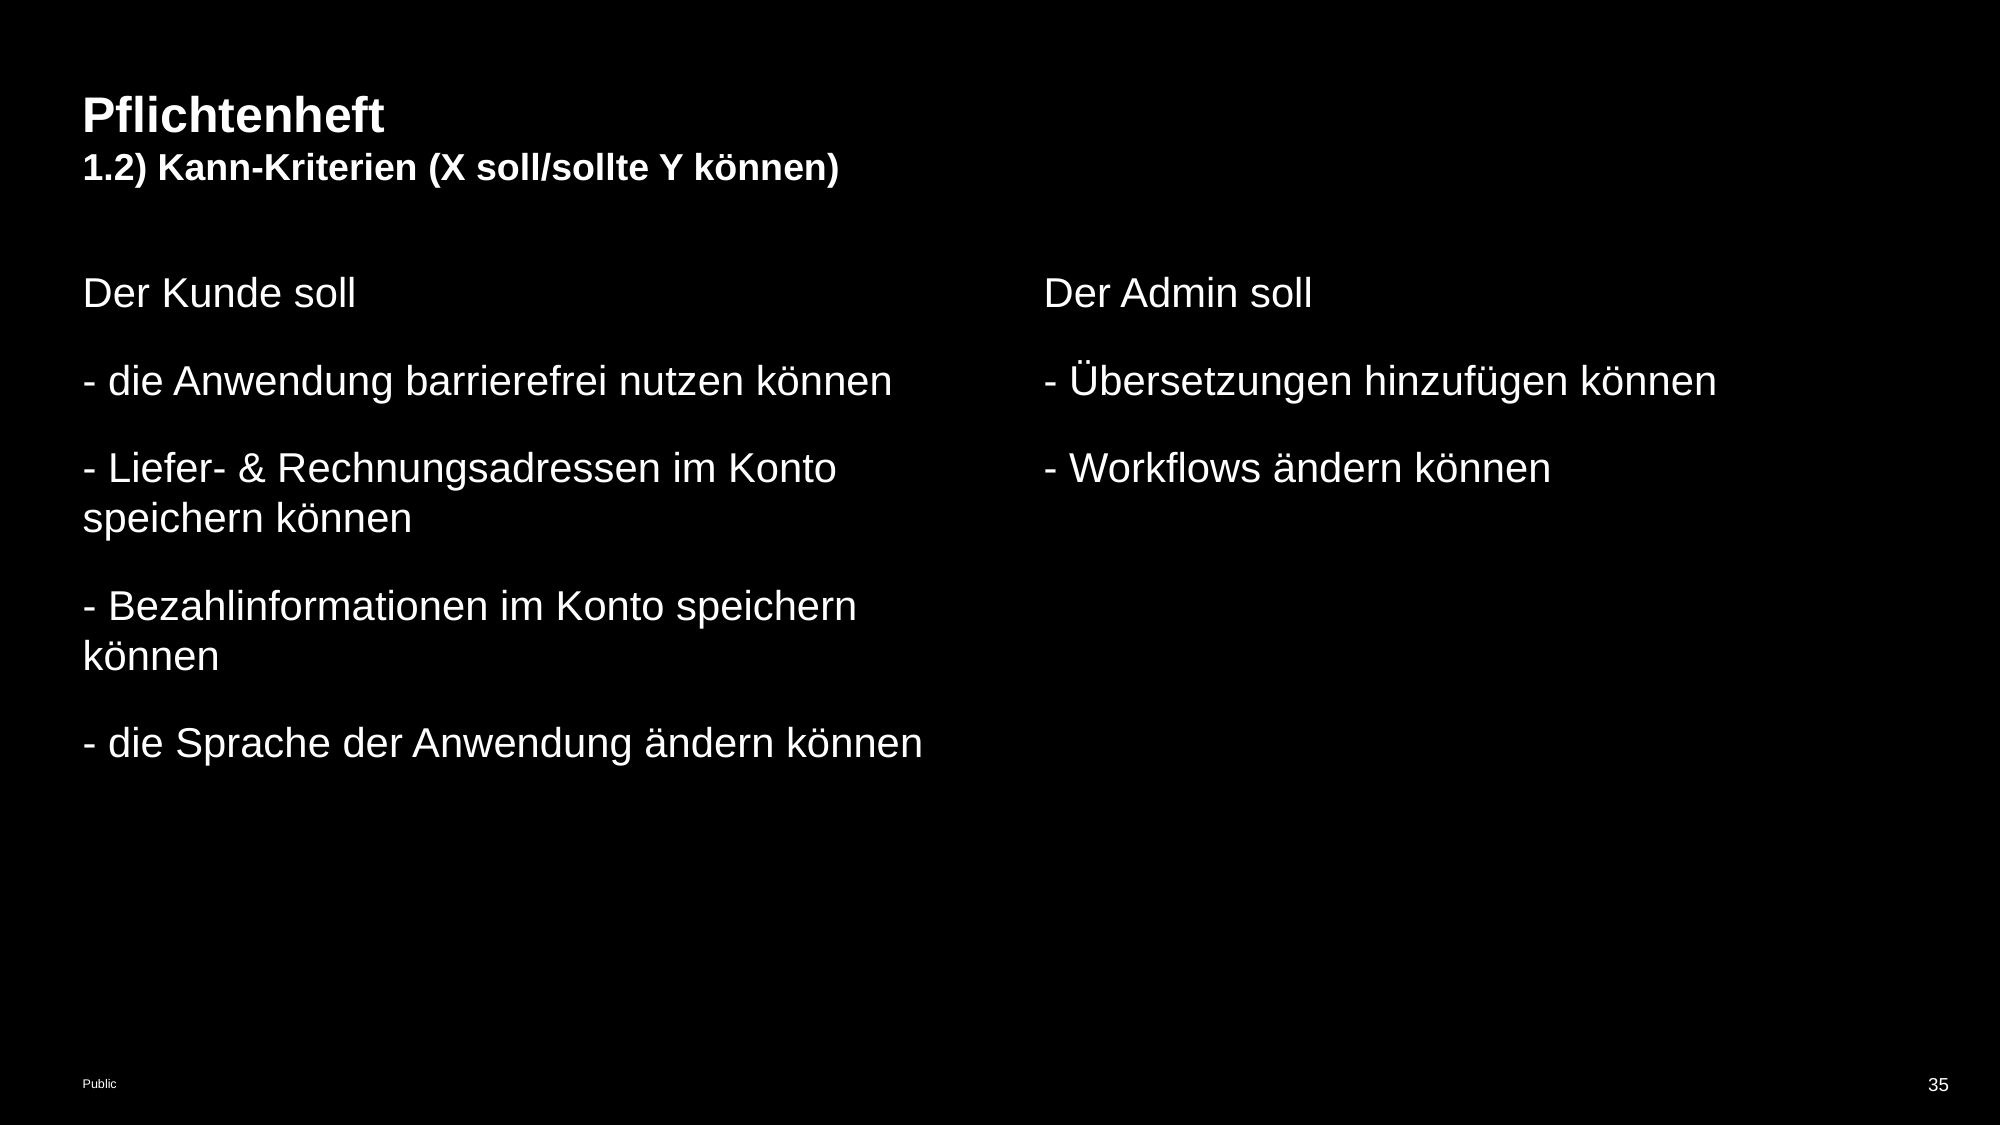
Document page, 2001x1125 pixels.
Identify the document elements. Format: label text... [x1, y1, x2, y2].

list Der Admin soll - Übersetzungen hinzufügen können - Workflows ändern können [1043, 265, 1918, 1040]
text_box 1.2) Kann-Kriterien (X soll/sollte Y können) [82, 143, 1918, 189]
list Der Kunde soll - die Anwendung barrierefrei nutzen können - Liefer- & Rechnungsadressen im Konto speichern können - Bezahlinformationen im Konto speichern können - die Sprache der Anwendung ändern können [82, 265, 957, 1040]
title Pflichtenheft [82, 82, 1918, 143]
